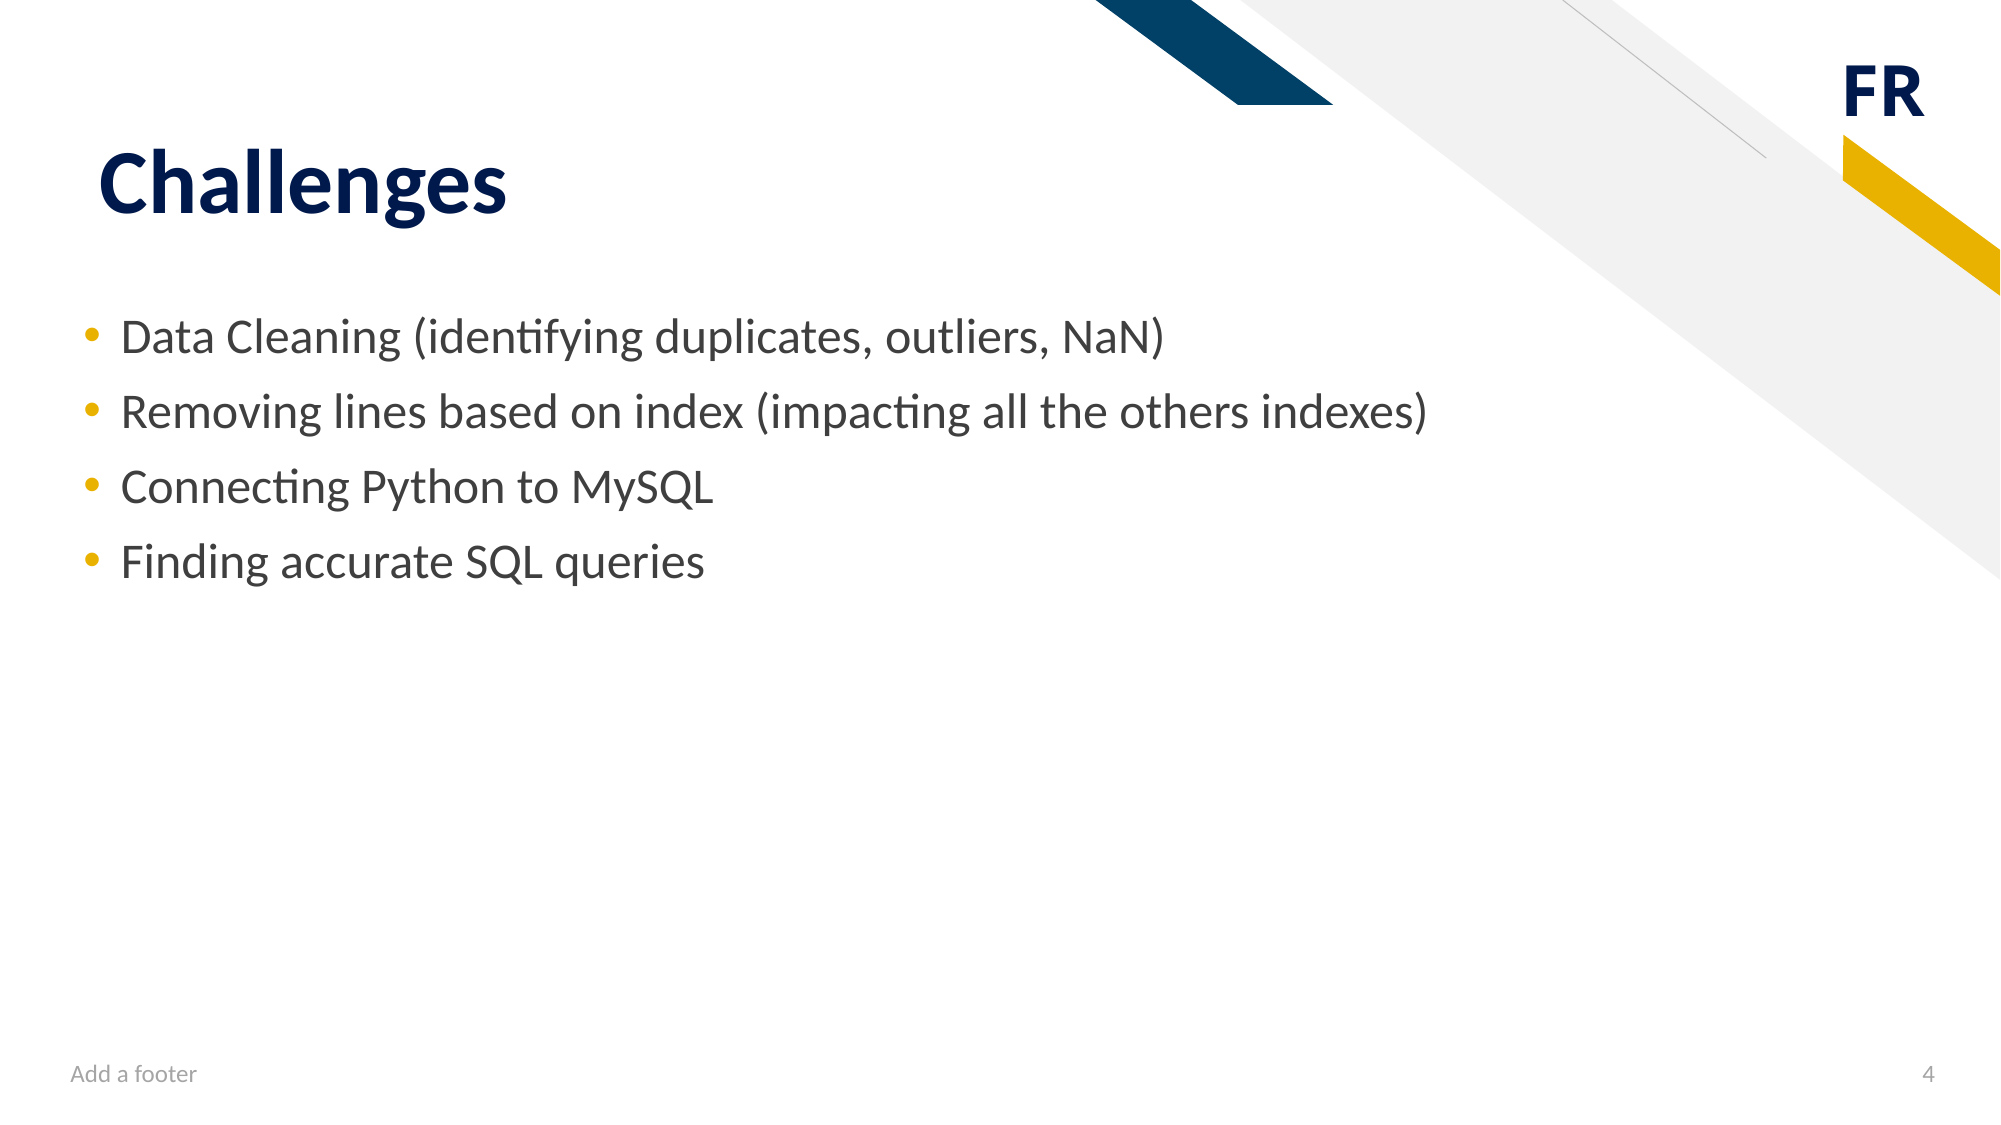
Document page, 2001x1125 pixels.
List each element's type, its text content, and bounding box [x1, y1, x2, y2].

text_box Data Cleaning (identifying duplicates, outliers, NaN) Removing lines based on index (impacting all the others indexes) Connecting Python to MySQL Finding accurate SQL queries [68, 303, 1932, 563]
footer Add a footer [55, 1042, 731, 1103]
slide_number 4 [1828, 1042, 1950, 1103]
title Challenges [85, 34, 1453, 234]
